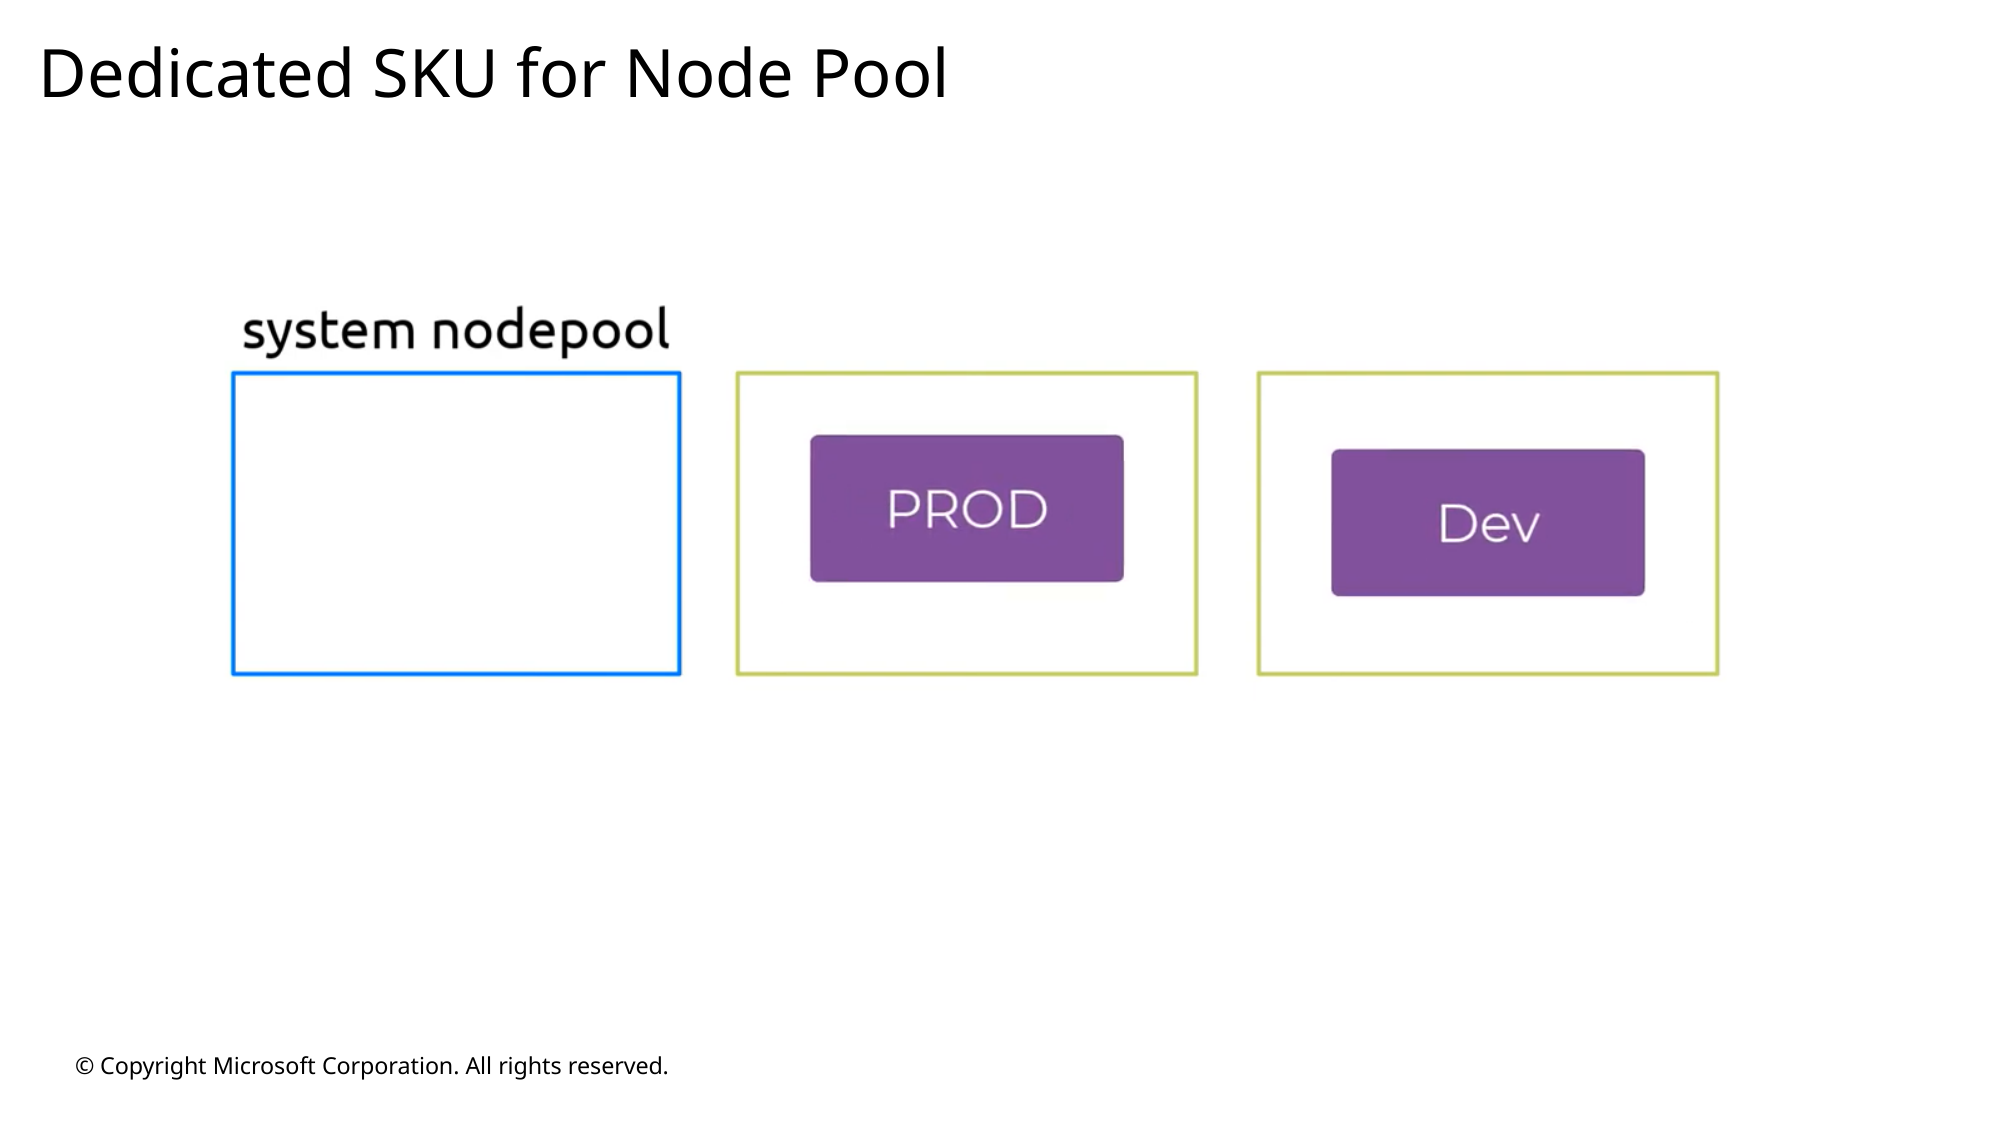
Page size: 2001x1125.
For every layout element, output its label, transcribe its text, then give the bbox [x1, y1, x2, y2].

picture [175, 293, 1743, 728]
title Dedicated SKU for Node Pool [38, 34, 1880, 119]
